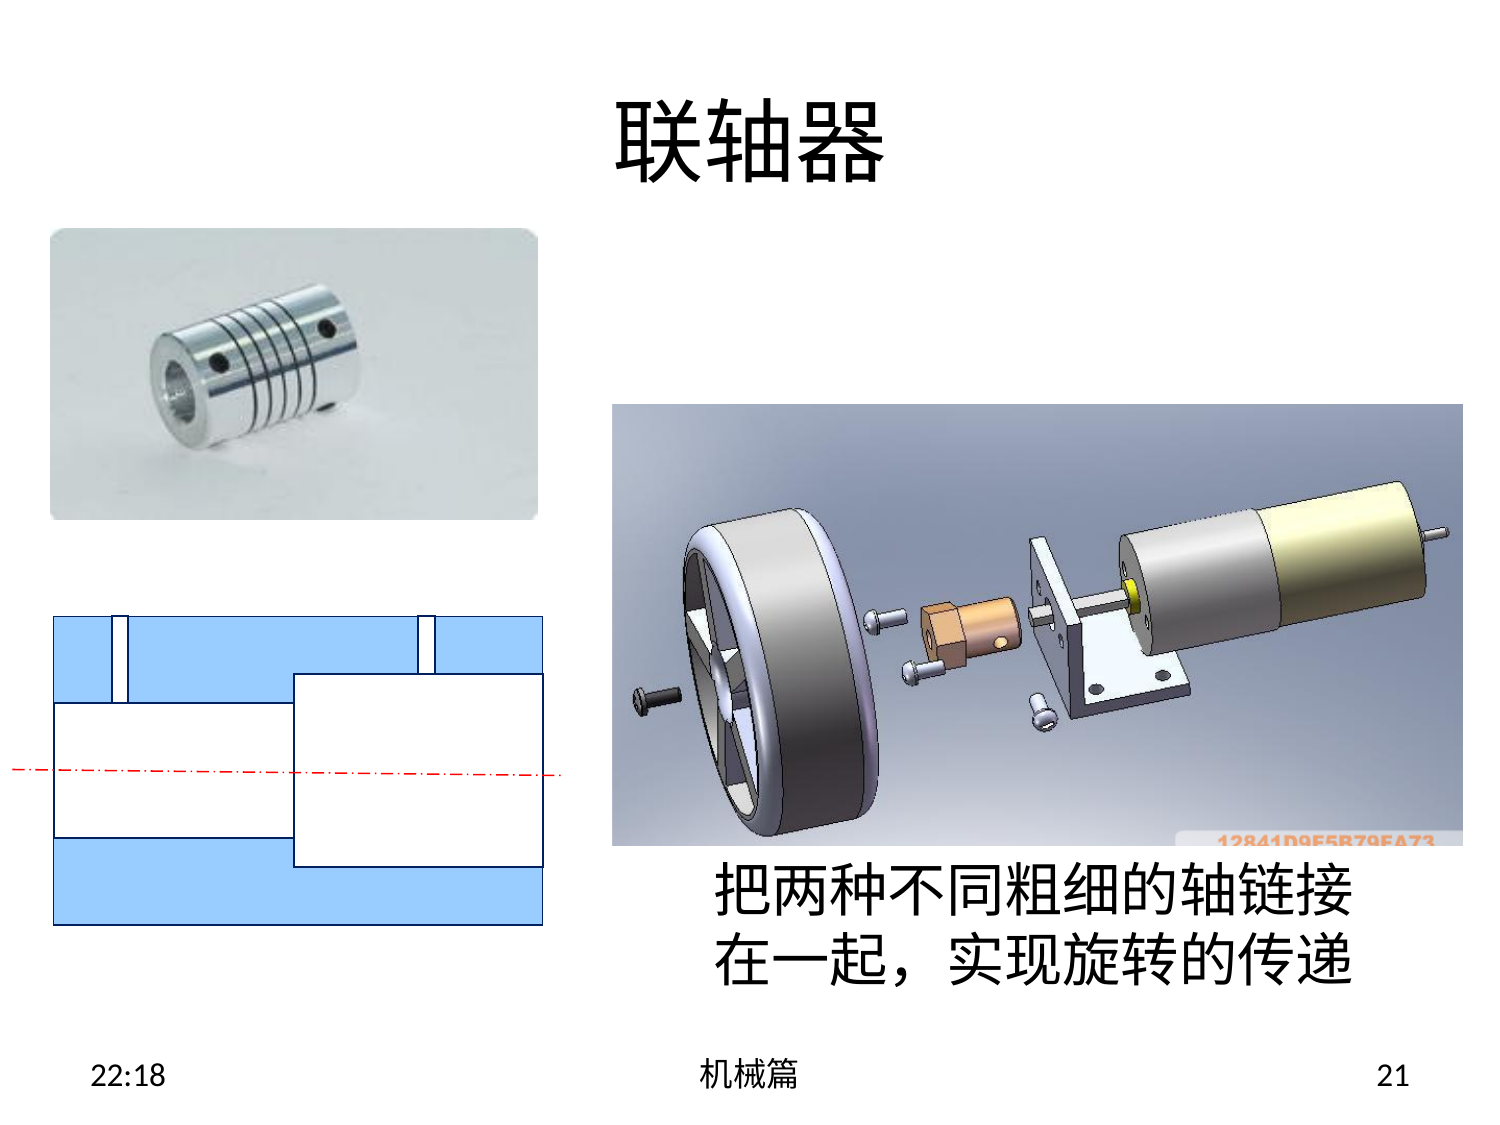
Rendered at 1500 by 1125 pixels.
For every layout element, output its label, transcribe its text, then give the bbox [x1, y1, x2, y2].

title 联轴器 [75, 45, 1425, 233]
footer 机械篇 [512, 1042, 988, 1103]
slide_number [75, 1042, 425, 1103]
picture [612, 404, 1463, 847]
text_box 把两种不同粗细的轴链接在一起，实现旋转的传递 [679, 855, 1388, 1001]
picture [49, 228, 538, 520]
slide_number 21 [1074, 1042, 1425, 1103]
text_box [12, 616, 564, 926]
